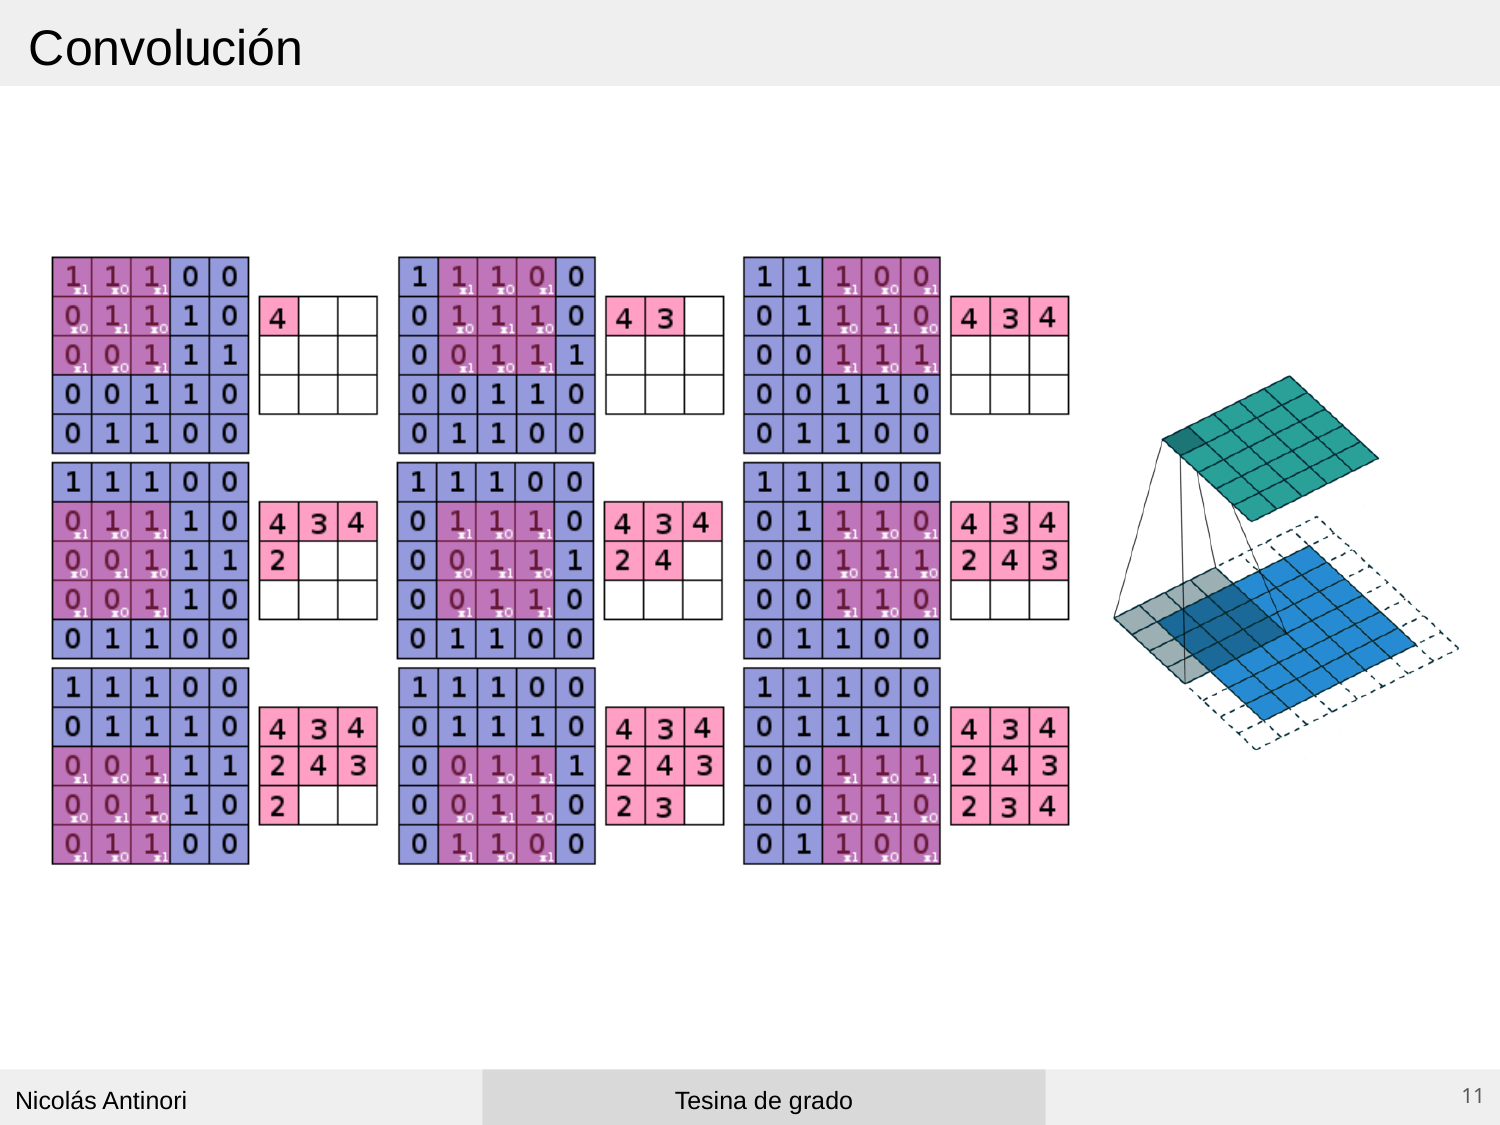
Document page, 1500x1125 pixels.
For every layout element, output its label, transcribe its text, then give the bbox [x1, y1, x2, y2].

text_box Nicolás Antinori [0, 1069, 482, 1125]
picture [1095, 357, 1477, 768]
text_box Tesina de grado [482, 1069, 1046, 1125]
text_box Convolución [0, 0, 1500, 86]
slide_number ‹#› [1046, 1069, 1500, 1125]
picture [41, 248, 1090, 876]
